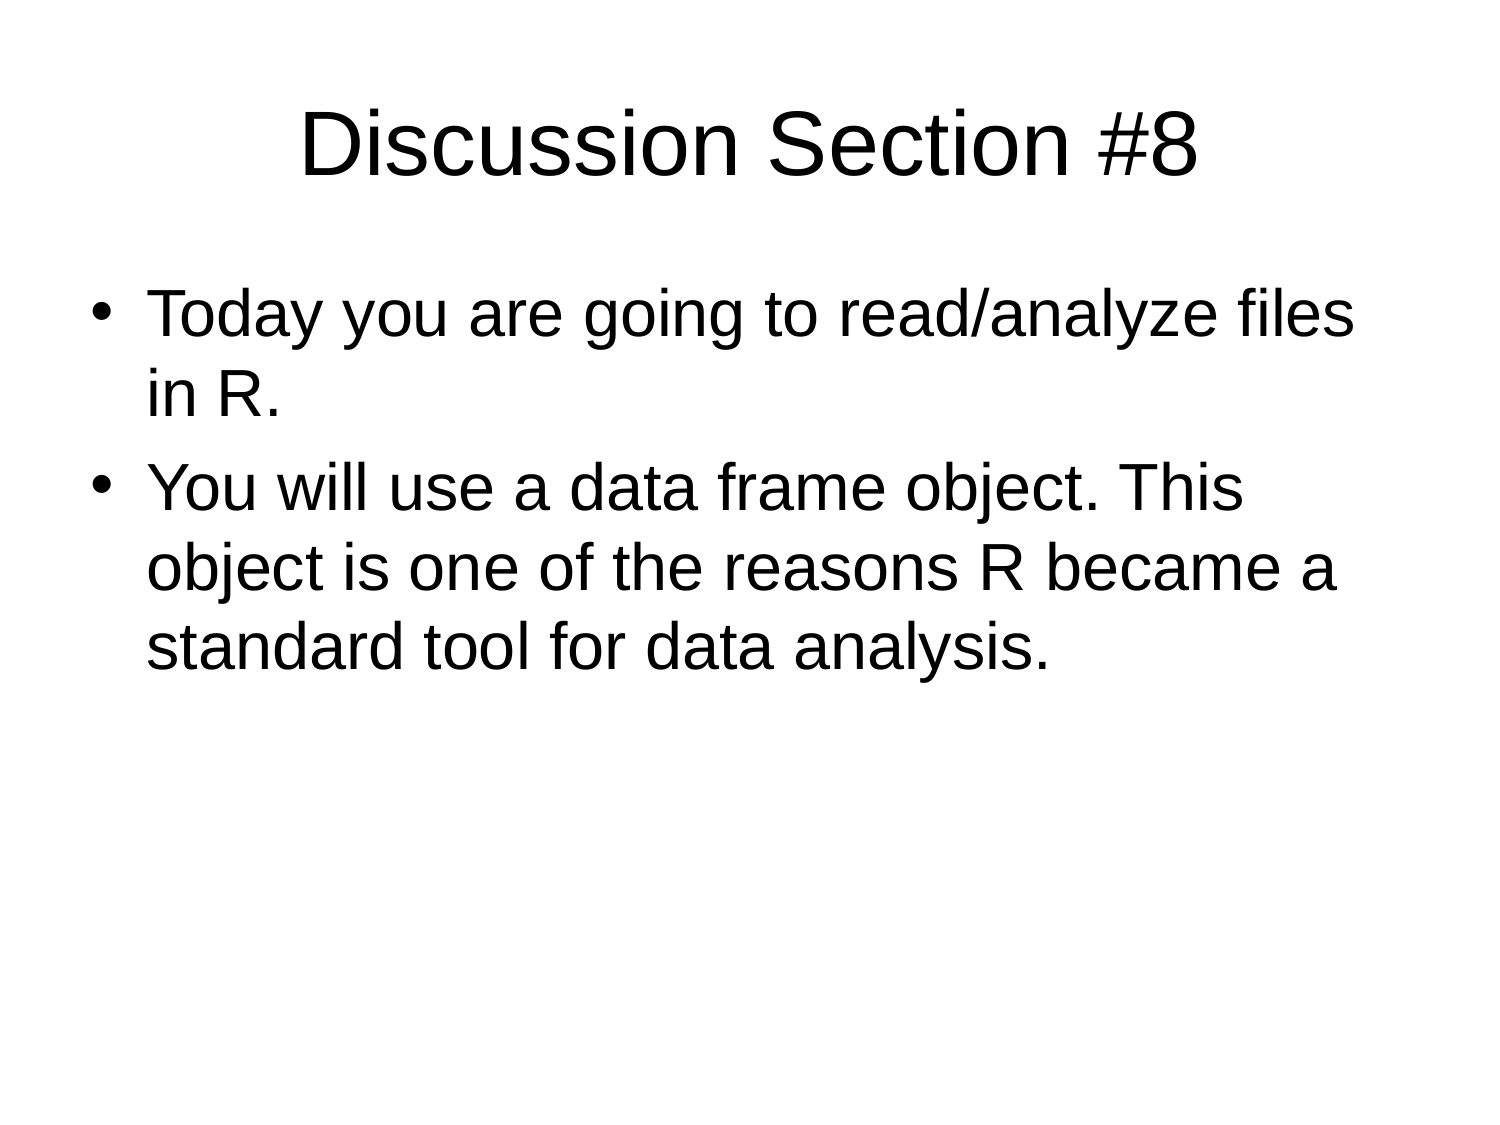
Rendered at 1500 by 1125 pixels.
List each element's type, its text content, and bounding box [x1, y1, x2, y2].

list Today you are going to read/analyze files in R. You will use a data frame object. This object is one of the reasons R became a standard tool for data analysis. [75, 262, 1425, 1005]
title Discussion Section #8 [75, 45, 1425, 233]
